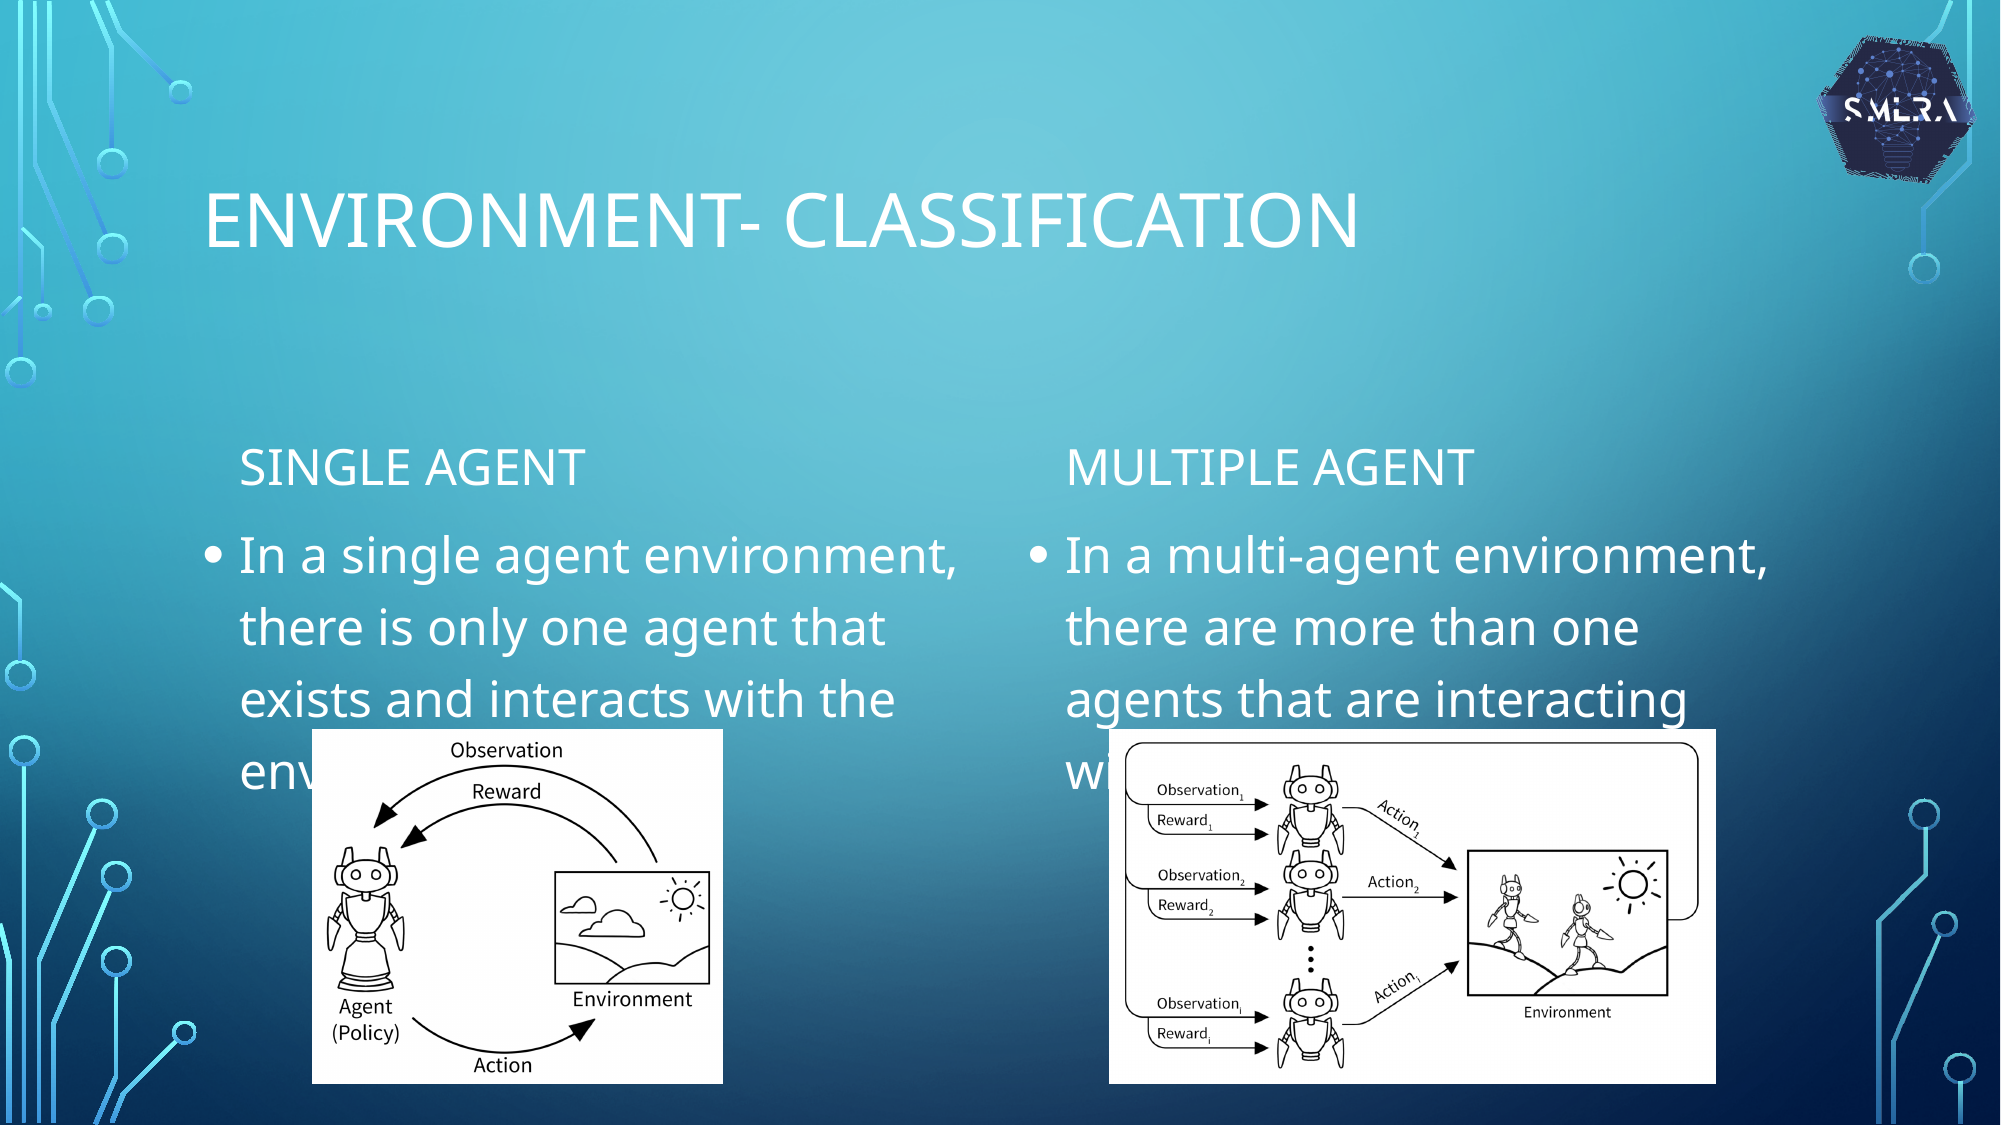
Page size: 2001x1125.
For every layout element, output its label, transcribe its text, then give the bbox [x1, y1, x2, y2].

list In a multi-agent environment, there are more than one agents that are interacting with the environment. [1012, 504, 1813, 950]
picture [1816, 35, 1977, 184]
list Multiple agent [1050, 369, 1813, 504]
title Environment- classification [187, 101, 1813, 344]
picture [312, 728, 723, 1084]
list Single agent [224, 369, 988, 504]
list In a single agent environment, there is only one agent that exists and interacts with the environment. [187, 504, 988, 950]
picture [1109, 728, 1716, 1084]
